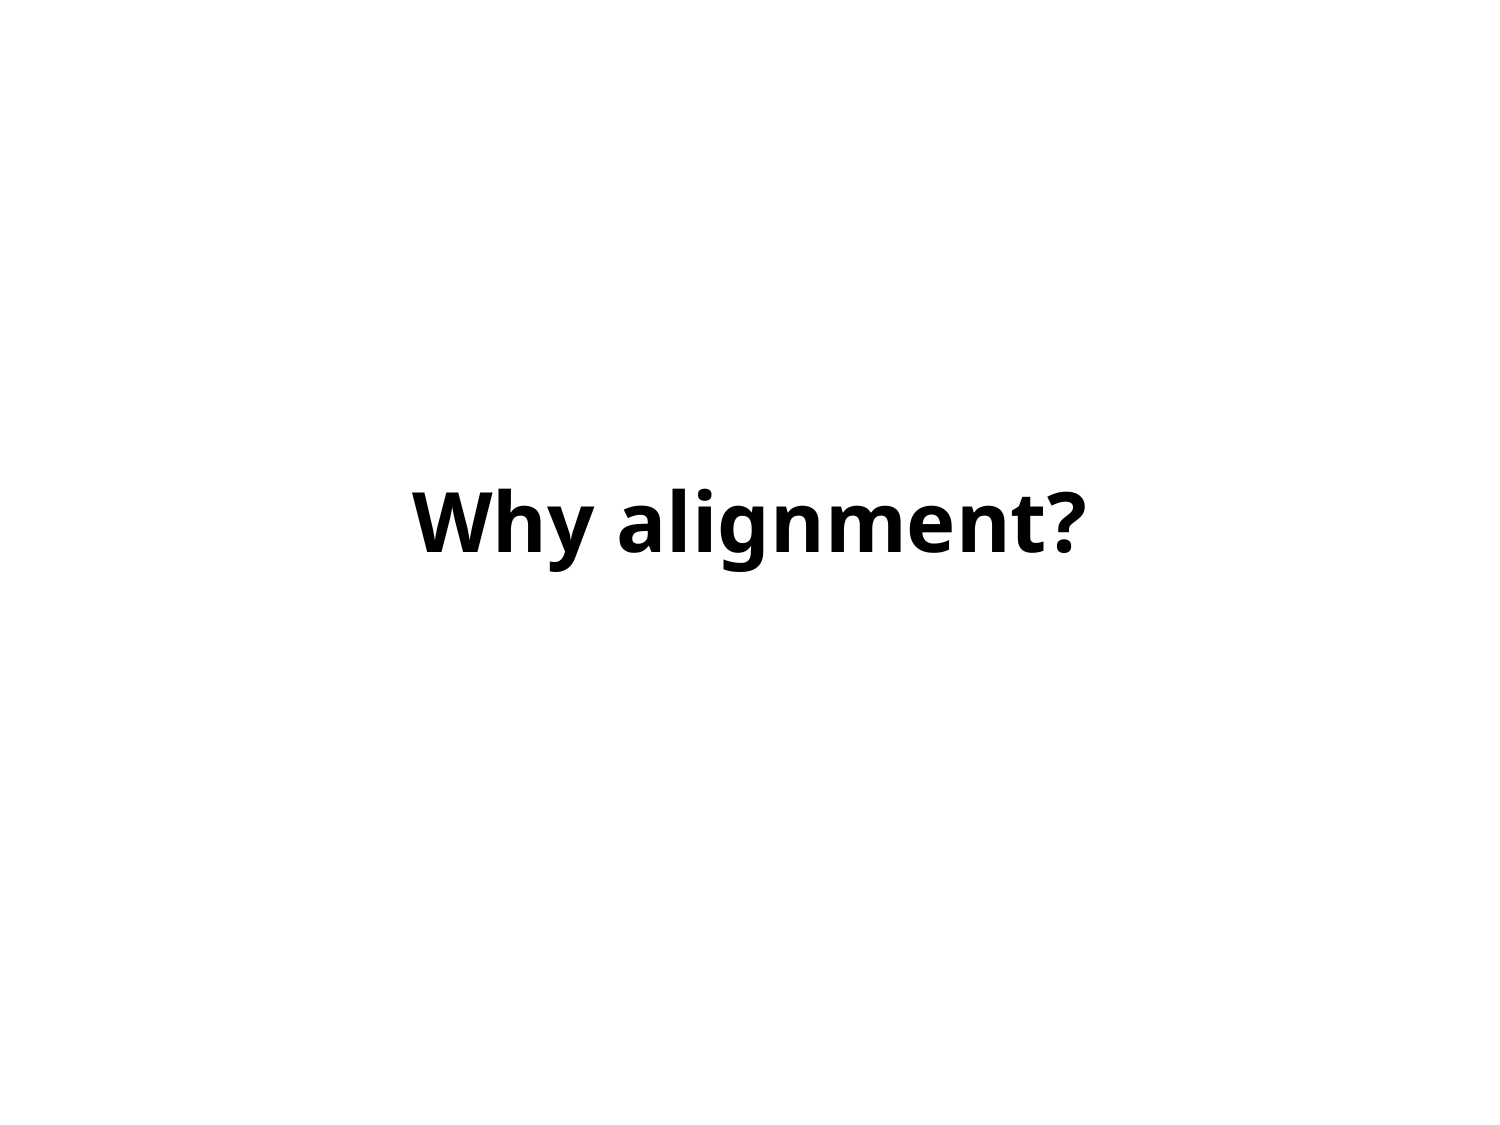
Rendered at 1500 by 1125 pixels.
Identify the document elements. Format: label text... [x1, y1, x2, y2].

text_box Why alignment? [0, 425, 1500, 613]
